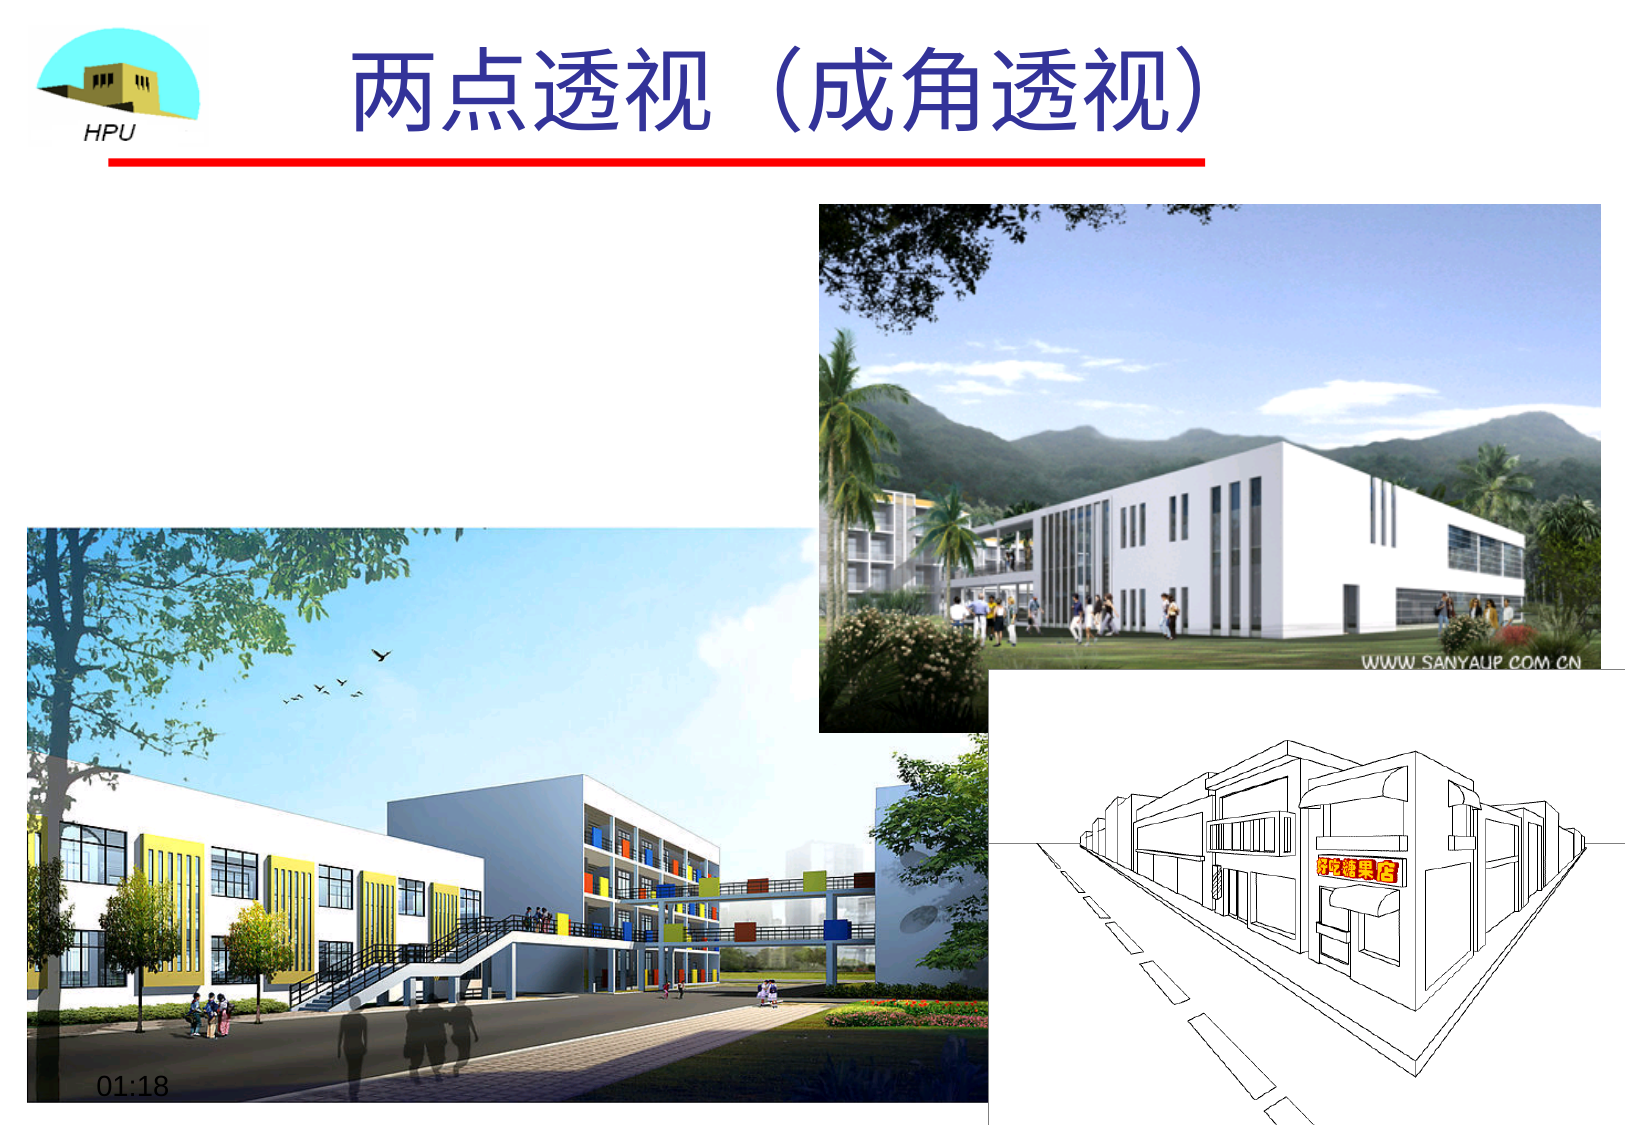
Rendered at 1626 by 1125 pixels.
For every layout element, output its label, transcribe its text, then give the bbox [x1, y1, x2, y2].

title 两点透视（成角透视） [27, 12, 1585, 163]
picture [26, 204, 1625, 1125]
